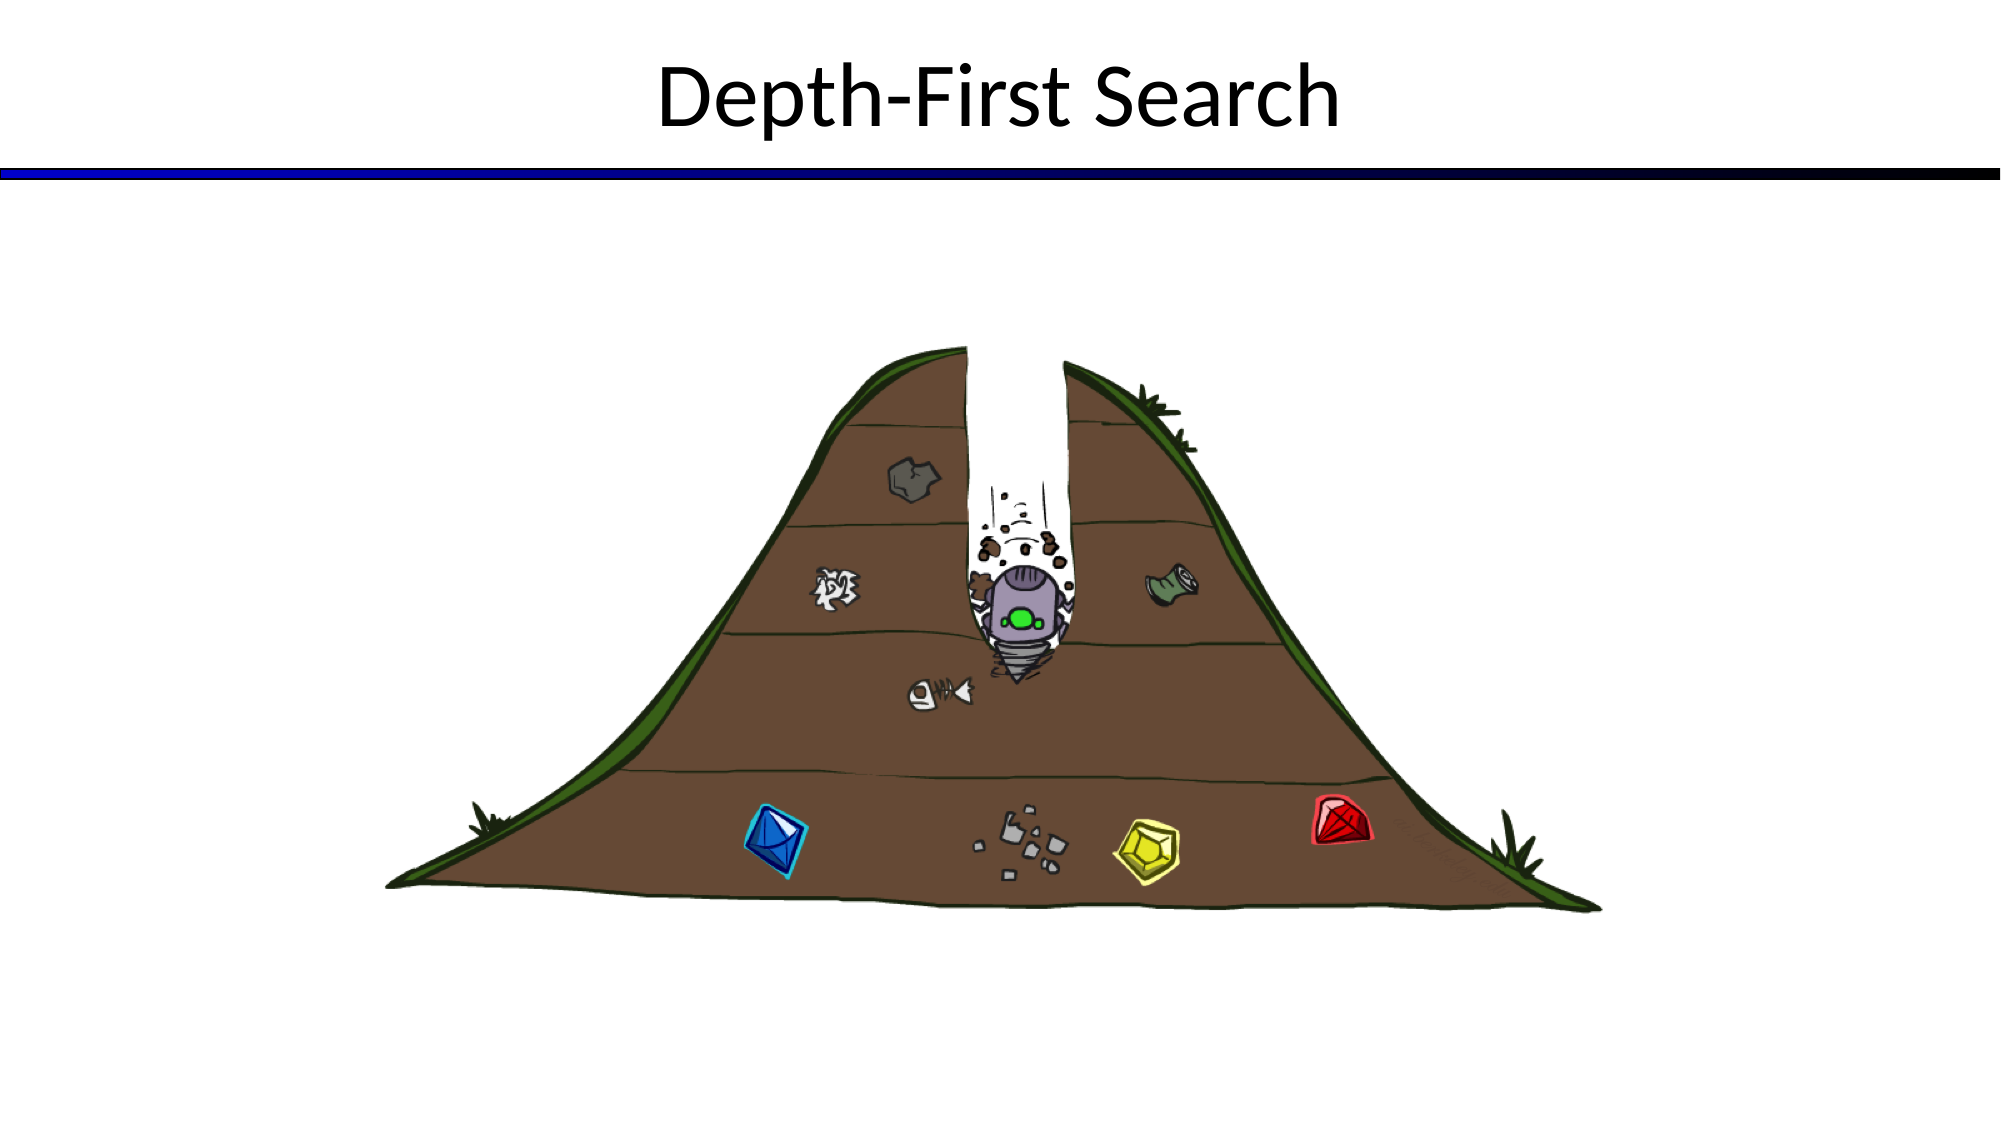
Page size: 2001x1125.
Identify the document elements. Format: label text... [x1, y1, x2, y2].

picture [337, 52, 1618, 1013]
text_box Depth-First Search [0, 0, 2000, 184]
